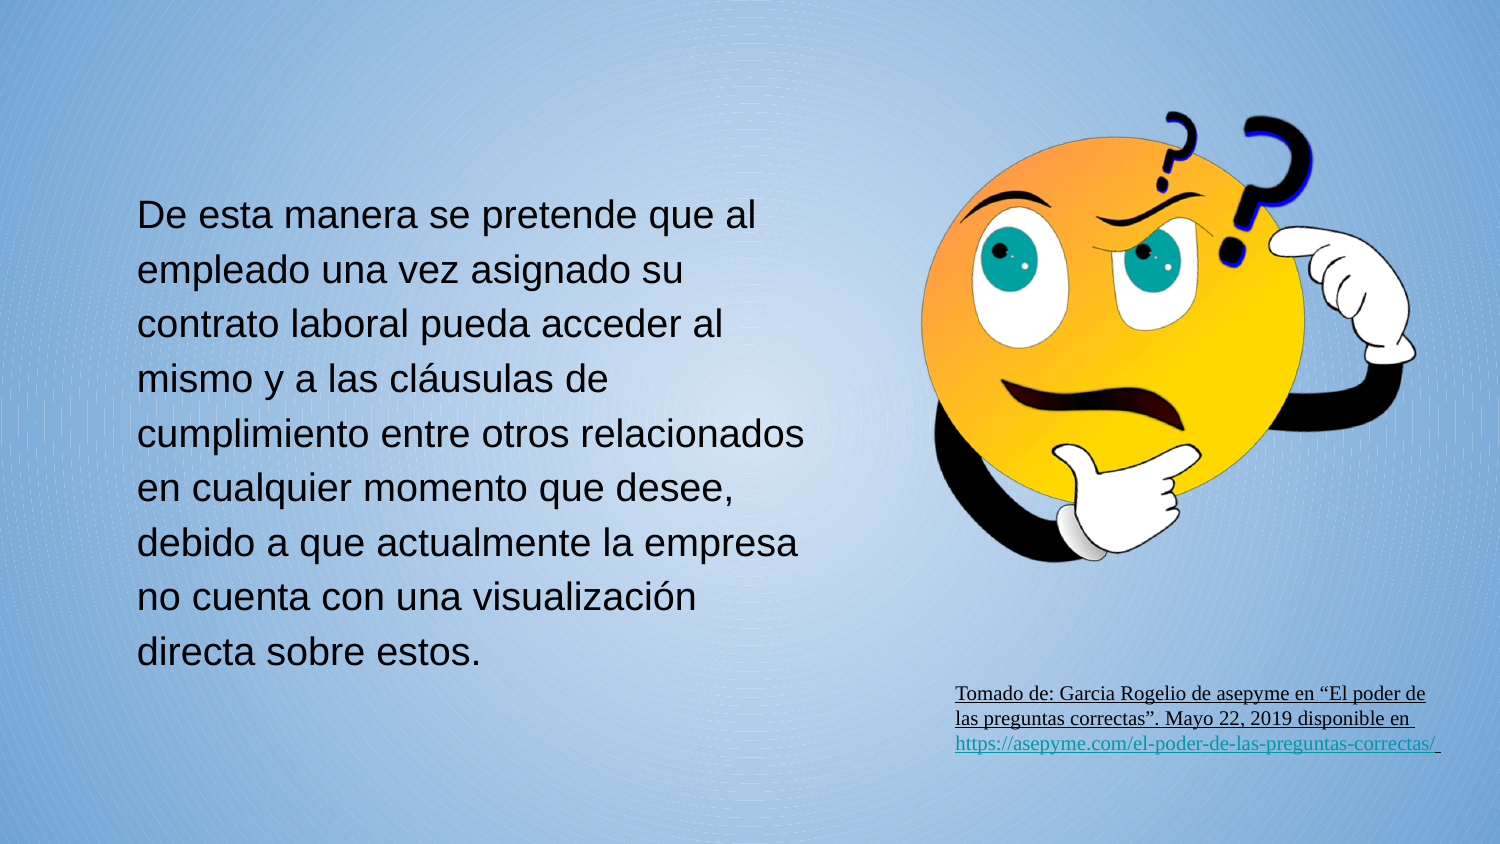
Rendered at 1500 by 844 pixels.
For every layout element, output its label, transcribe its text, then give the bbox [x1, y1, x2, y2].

list De esta manera se pretende que al empleado una vez asignado su contrato laboral pueda acceder al mismo y a las cláusulas de cumplimiento entre otros relacionados en cualquier momento que desee, debido a que actualmente la empresa no cuenta con una visualización directa sobre estos. [121, 167, 836, 677]
text_box Tomado de: Garcia Rogelio de asepyme en “El poder de las preguntas correctas”. Mayo 22, 2019 disponible en https://asepyme.com/el-poder-de-las-preguntas-correctas/ [940, 664, 1468, 770]
picture [823, 79, 1468, 588]
